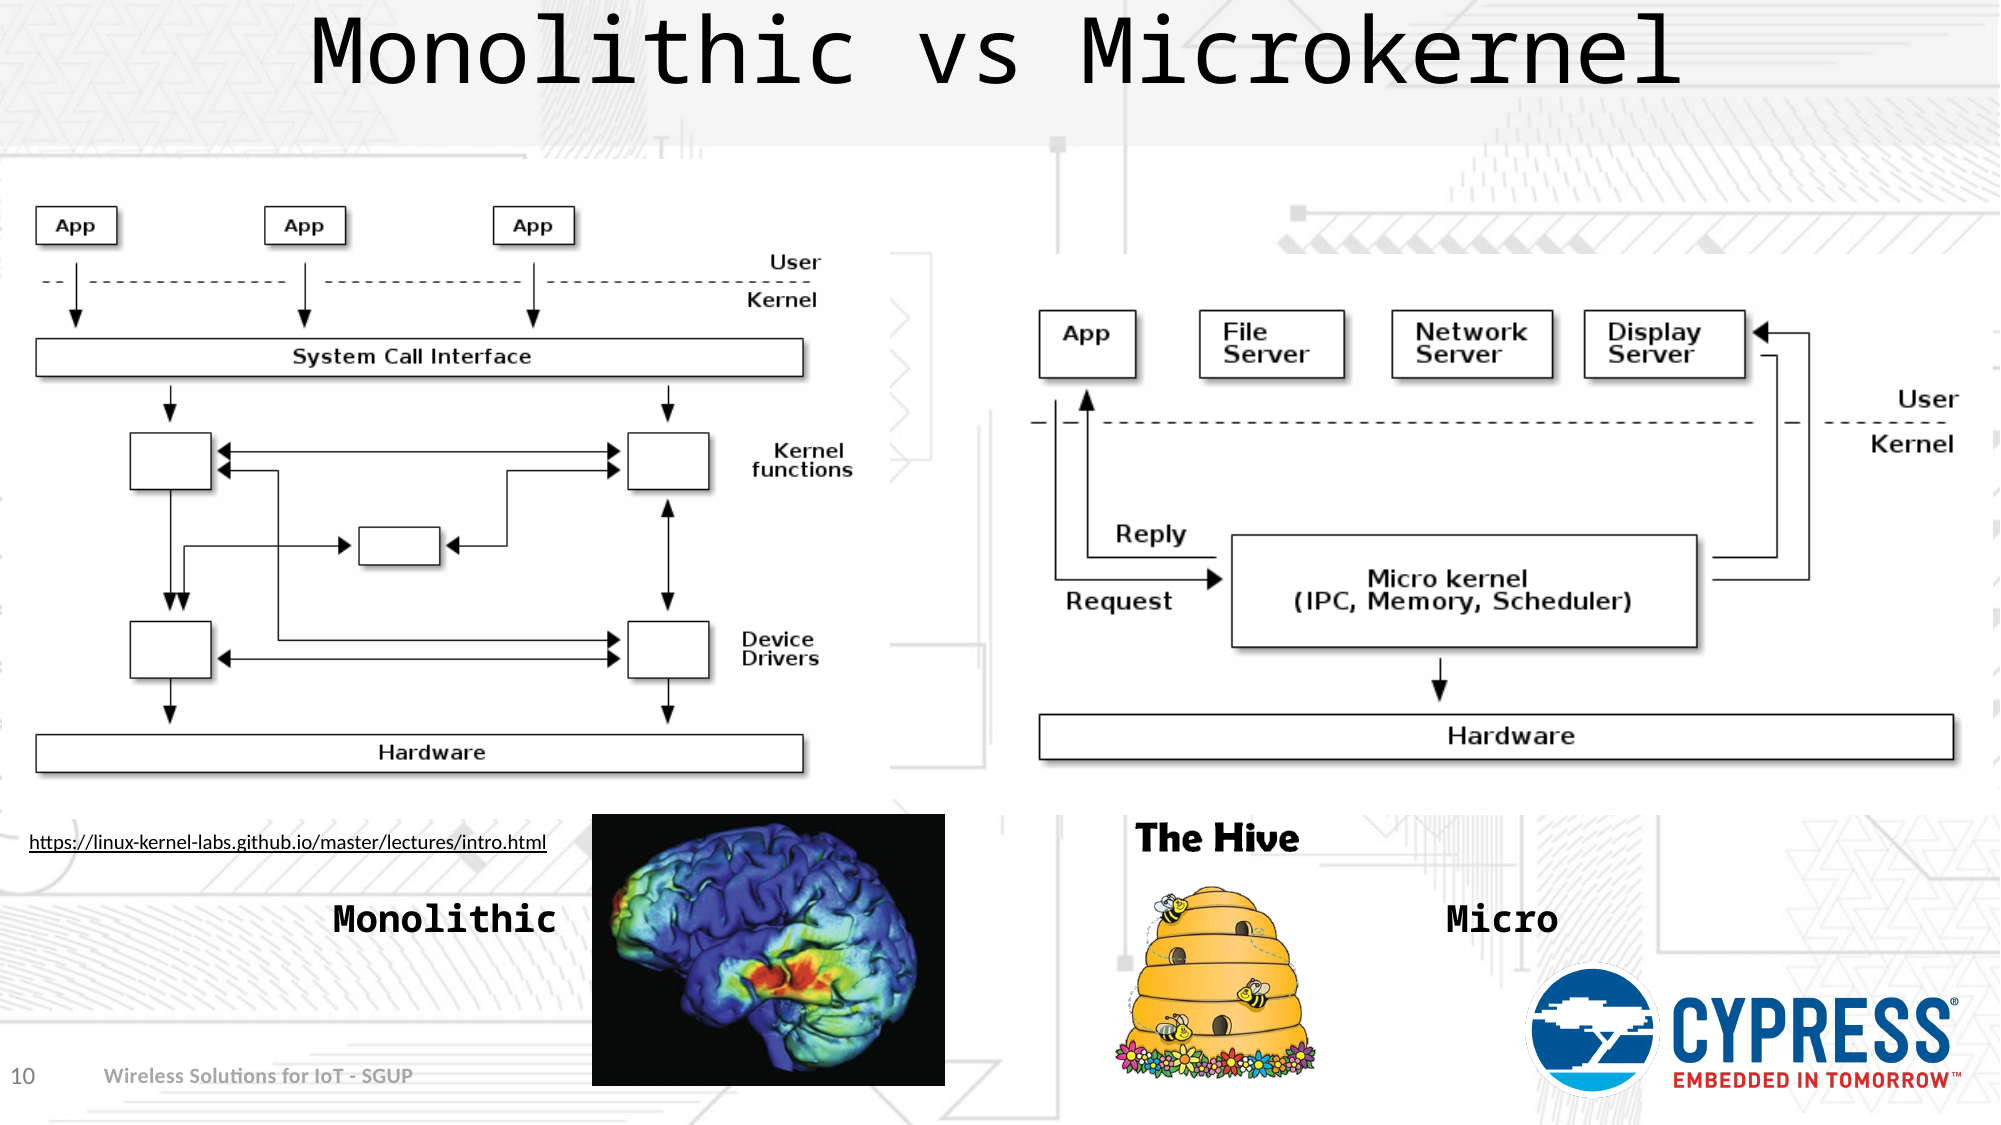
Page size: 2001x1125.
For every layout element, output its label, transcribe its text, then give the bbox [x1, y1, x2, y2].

text_box https://linux-kernel-labs.github.io/master/lectures/intro.html [14, 821, 562, 862]
text_box Micro [1431, 888, 1574, 948]
picture [0, 0, 2000, 1125]
title Monolithic vs Microkernel [0, 0, 1999, 147]
text_box Monolithic [318, 888, 573, 948]
